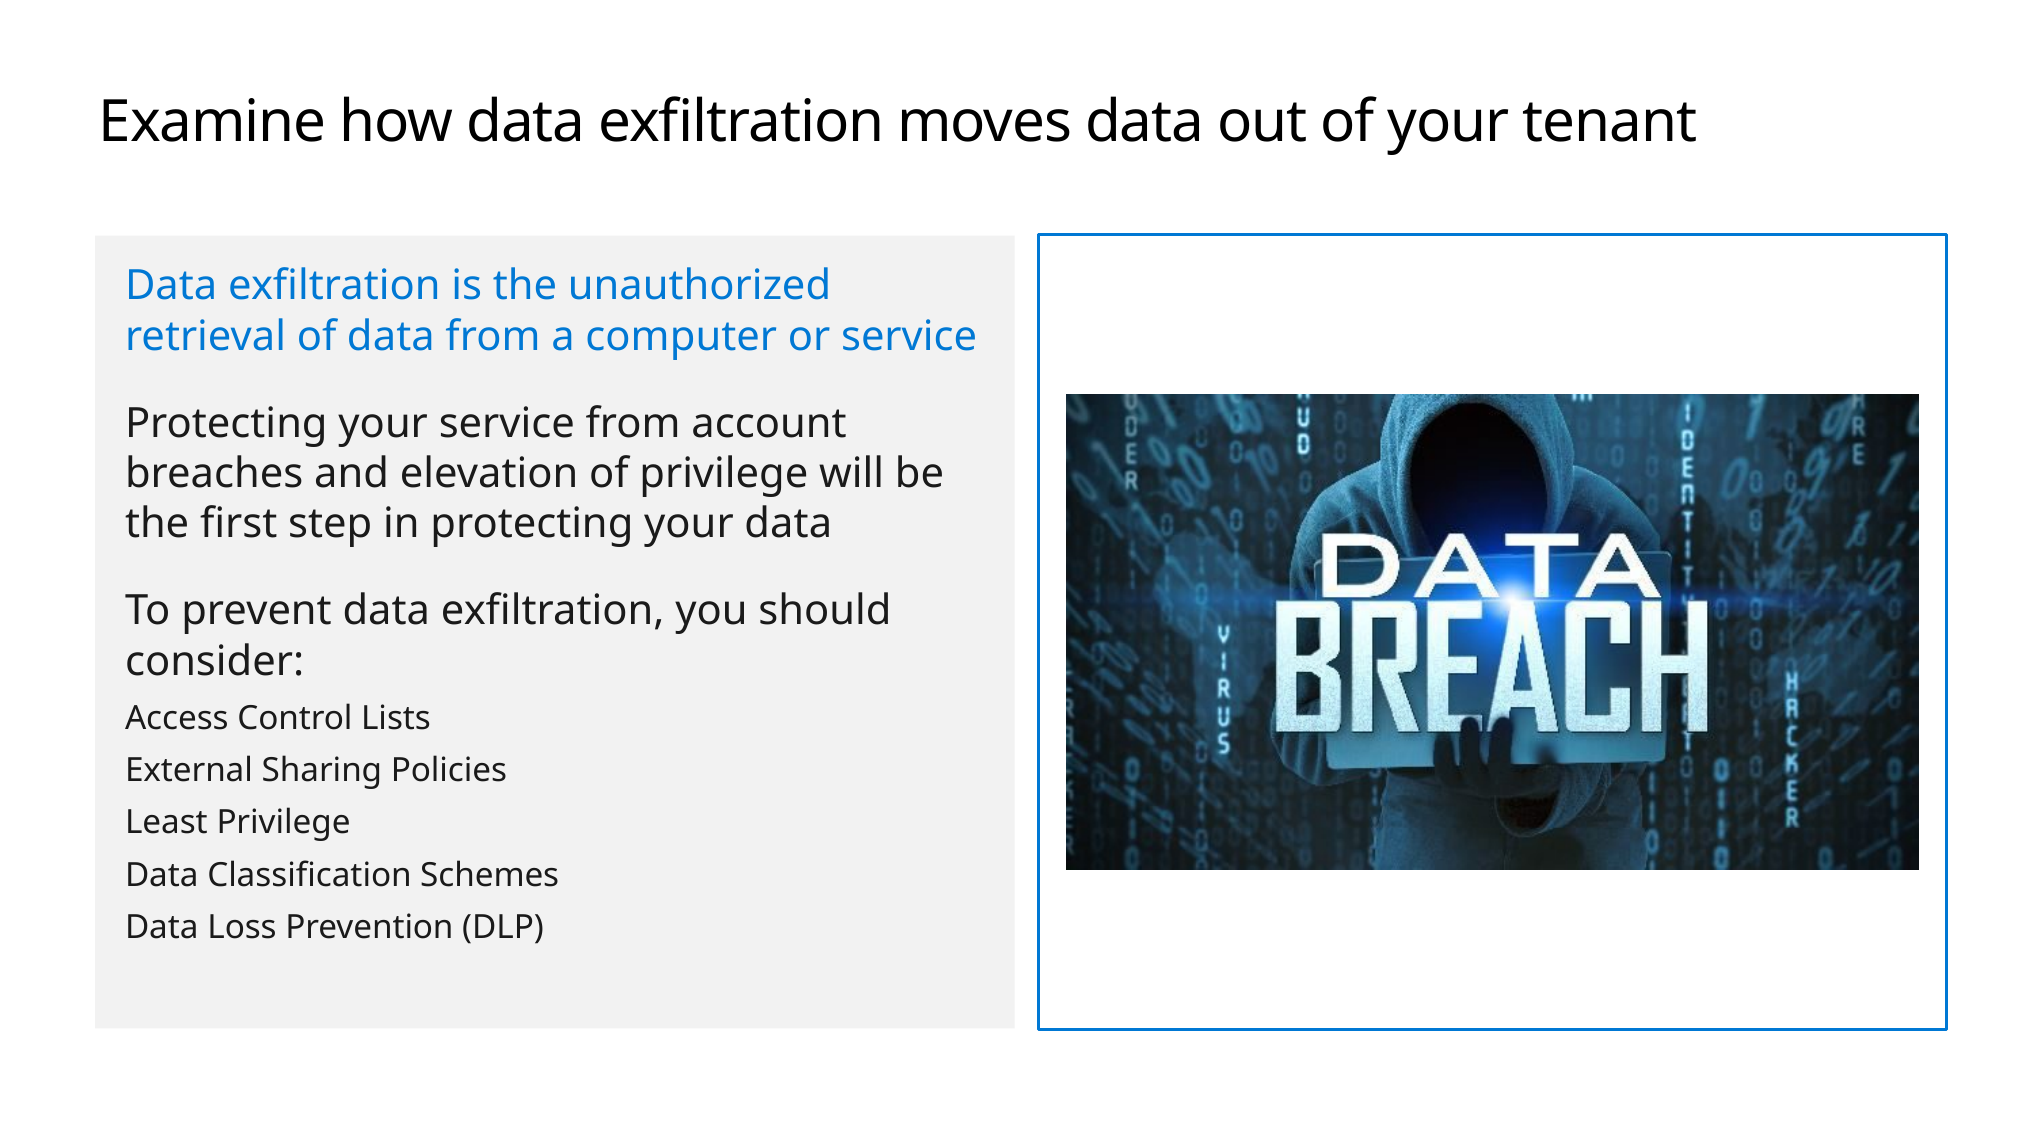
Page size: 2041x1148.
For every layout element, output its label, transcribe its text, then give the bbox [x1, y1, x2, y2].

picture [1039, 235, 1946, 1029]
title Examine how data exfiltration moves data out of your tenant [98, 83, 1943, 156]
text_box Data exfiltration is the unauthorized retrieval of data from a computer or service Protecting your service from account breaches and elevation of privilege will be the first step in protecting your data To prevent data exfiltration, you should consider: Access Control Lists External Sharing Policies Least Privilege Data Classification Schemes Data Loss Prevention (DLP) [95, 235, 1015, 1029]
